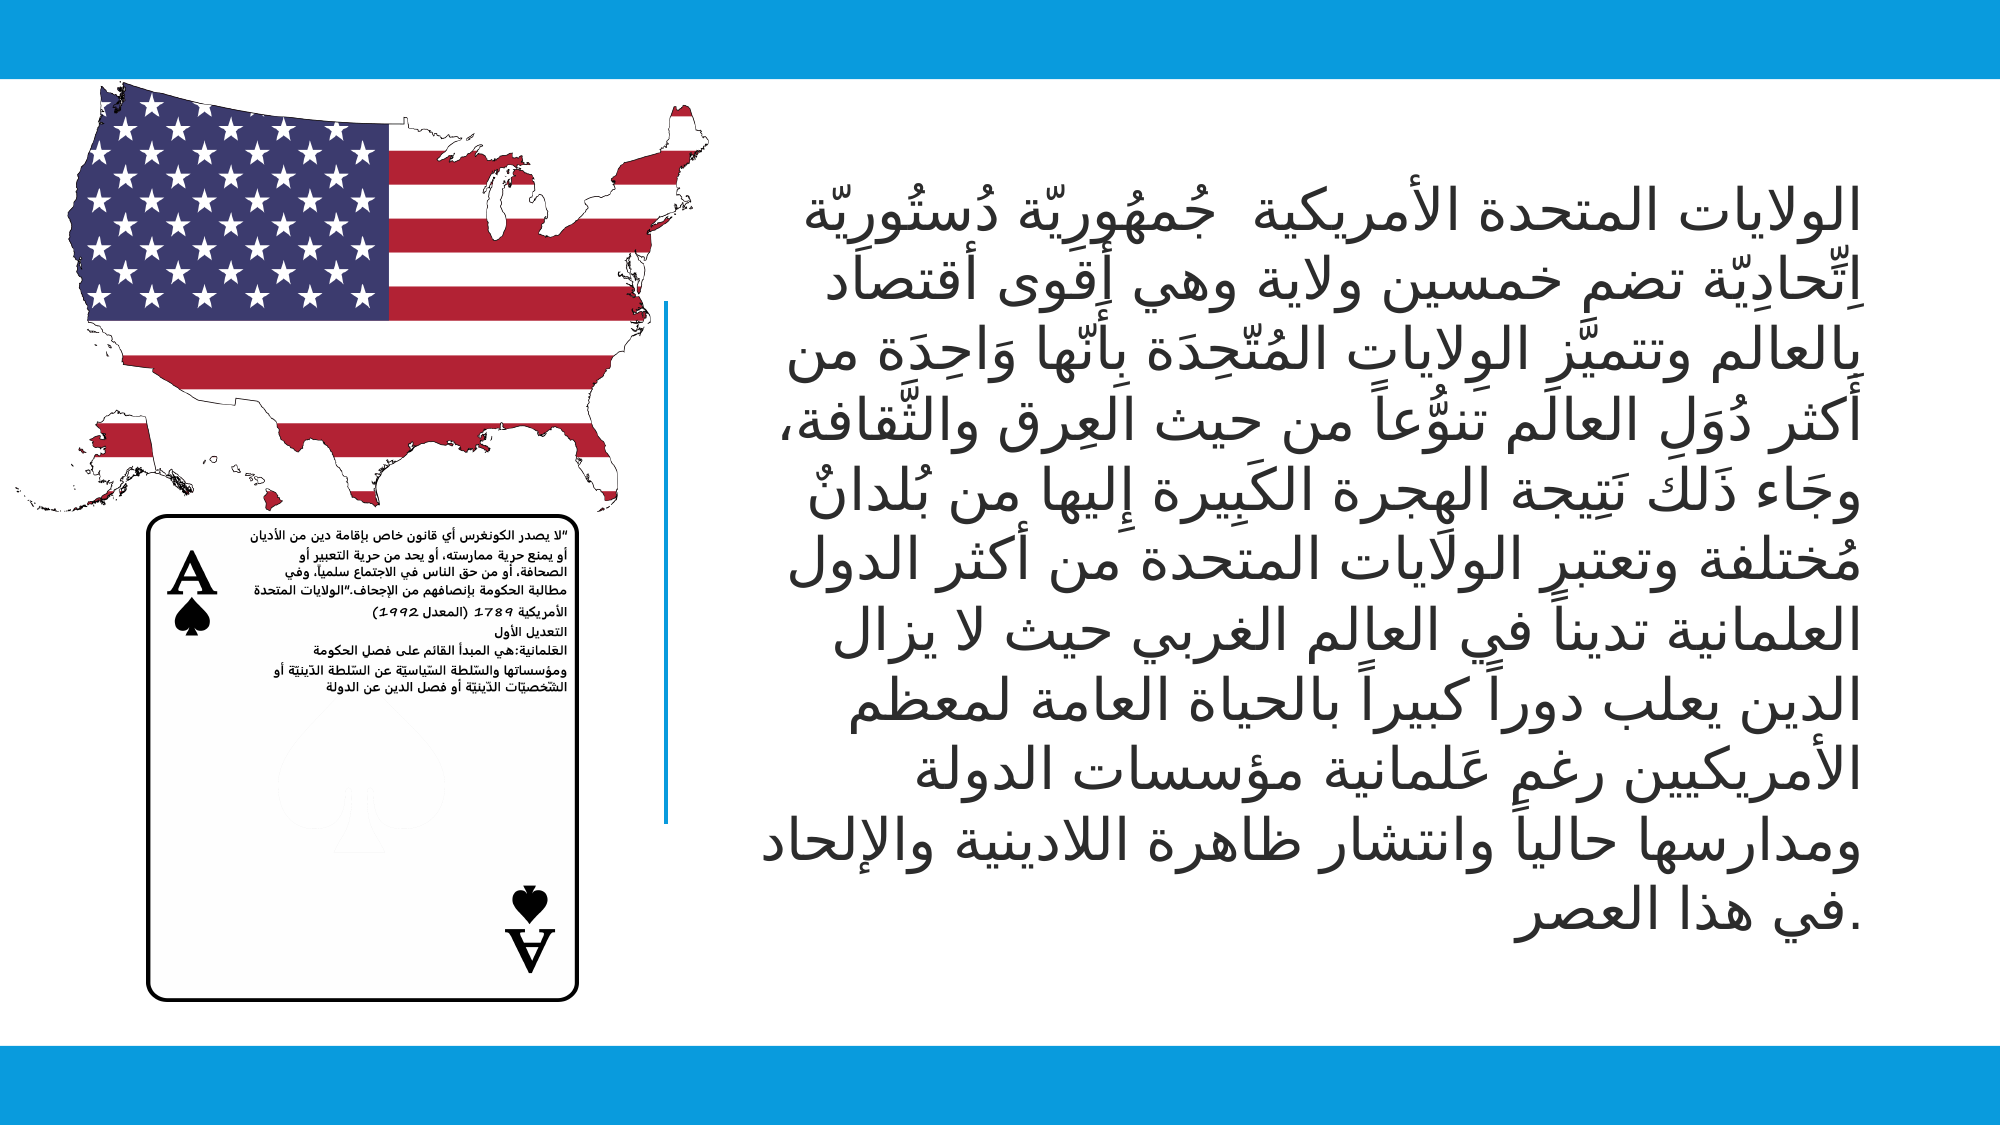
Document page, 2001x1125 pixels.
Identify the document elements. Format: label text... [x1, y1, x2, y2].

text_box [0, 1045, 2000, 1125]
text_box [0, 0, 2000, 80]
picture [15, 81, 710, 1002]
text_box [0, 80, 2000, 1045]
title الولايات المتحدة الأمريكية جُمهُورِيّة دُستُورِيّة اِتِّحادِيّة تضم خمسين ولاية وهي أقوى أقتصاد بالعالم وتتميَّز الوِلايات المُتّحِدَة بِأَنّها وَاحِدَة من أَكثر دُوَلِ العالَم تنوُّعاً من حيث العِرق والثَّقافة، وجَاء ذَلك نَتِيجة الهِجرة الكَبِيرة إِليها من بُلدانٌ مُختلفة وتعتبر الولايات المتحدة من أكثر الدول العلمانية تديناً في العالم الغربي حيث لا يزال الدين يعلب دوراً كبيراً بالحياة العامة لمعظم الأمريكيين رغم عَلمانية مؤسسات الدولة ومدارسها حالياً وانتشار ظاهرة اللادينية والإلحاد في هذا العصر. [709, 164, 1879, 950]
